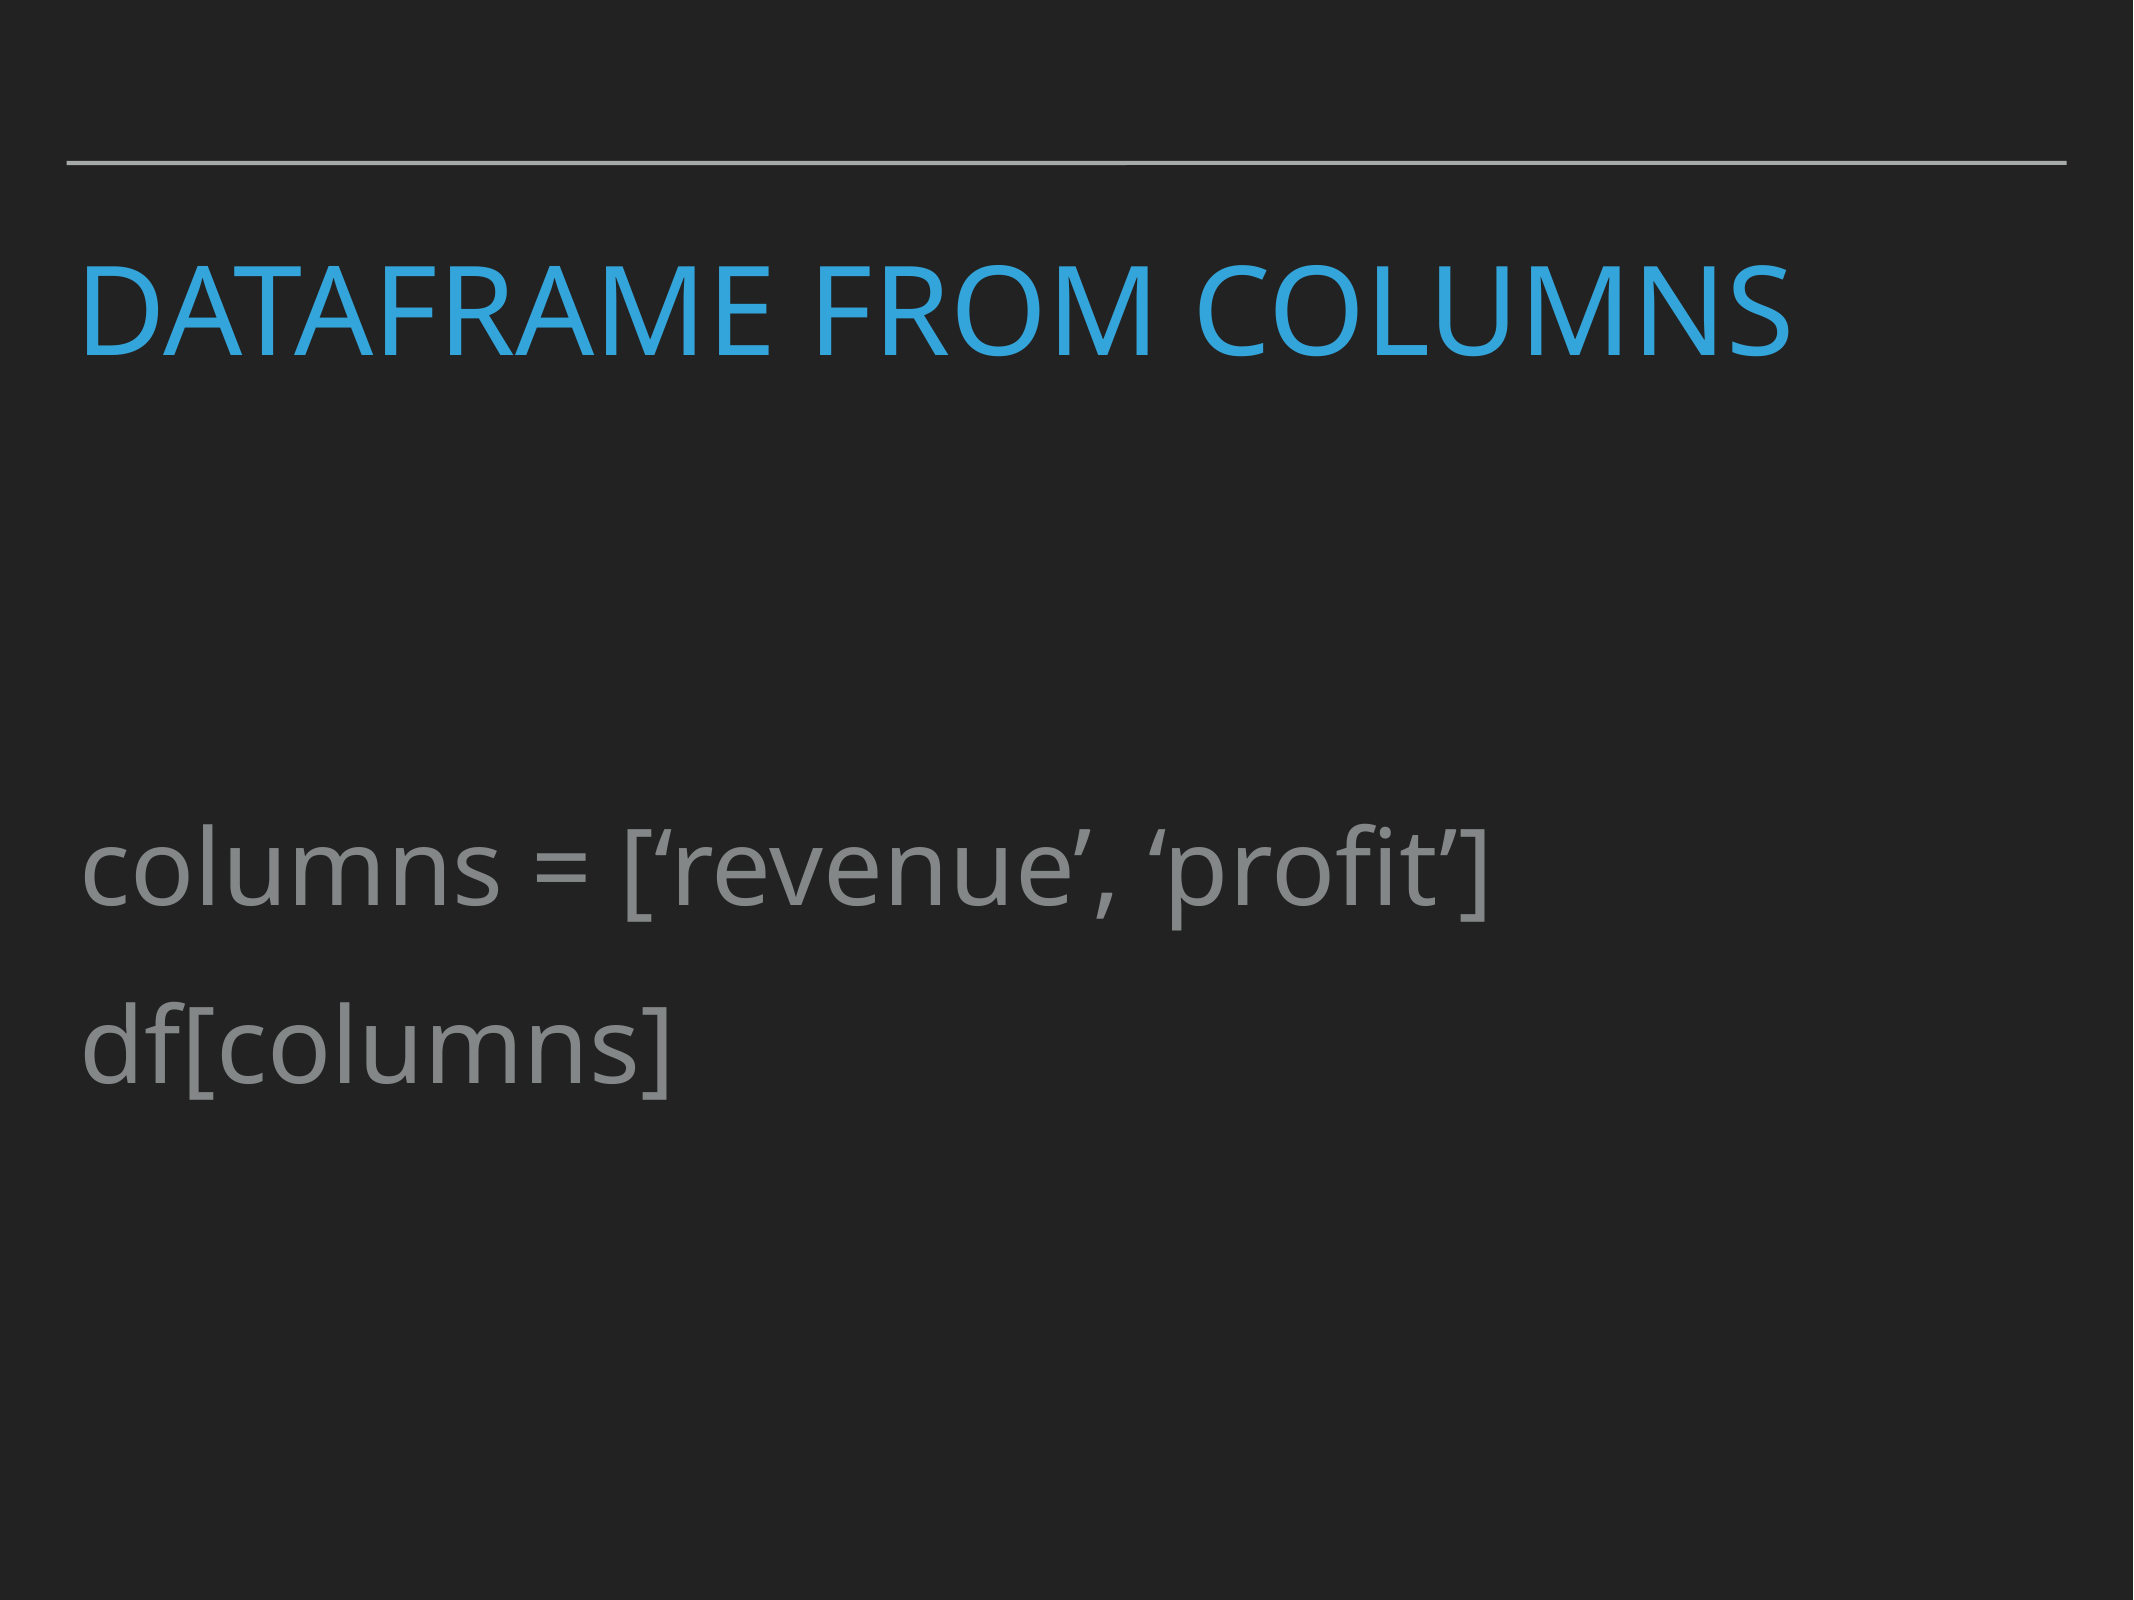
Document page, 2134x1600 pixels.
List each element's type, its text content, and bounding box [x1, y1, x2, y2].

title Dataframe from columns [66, 251, 2068, 445]
text_box columns = [‘revenue’, ‘profit’] df[columns] [71, 791, 2134, 1113]
